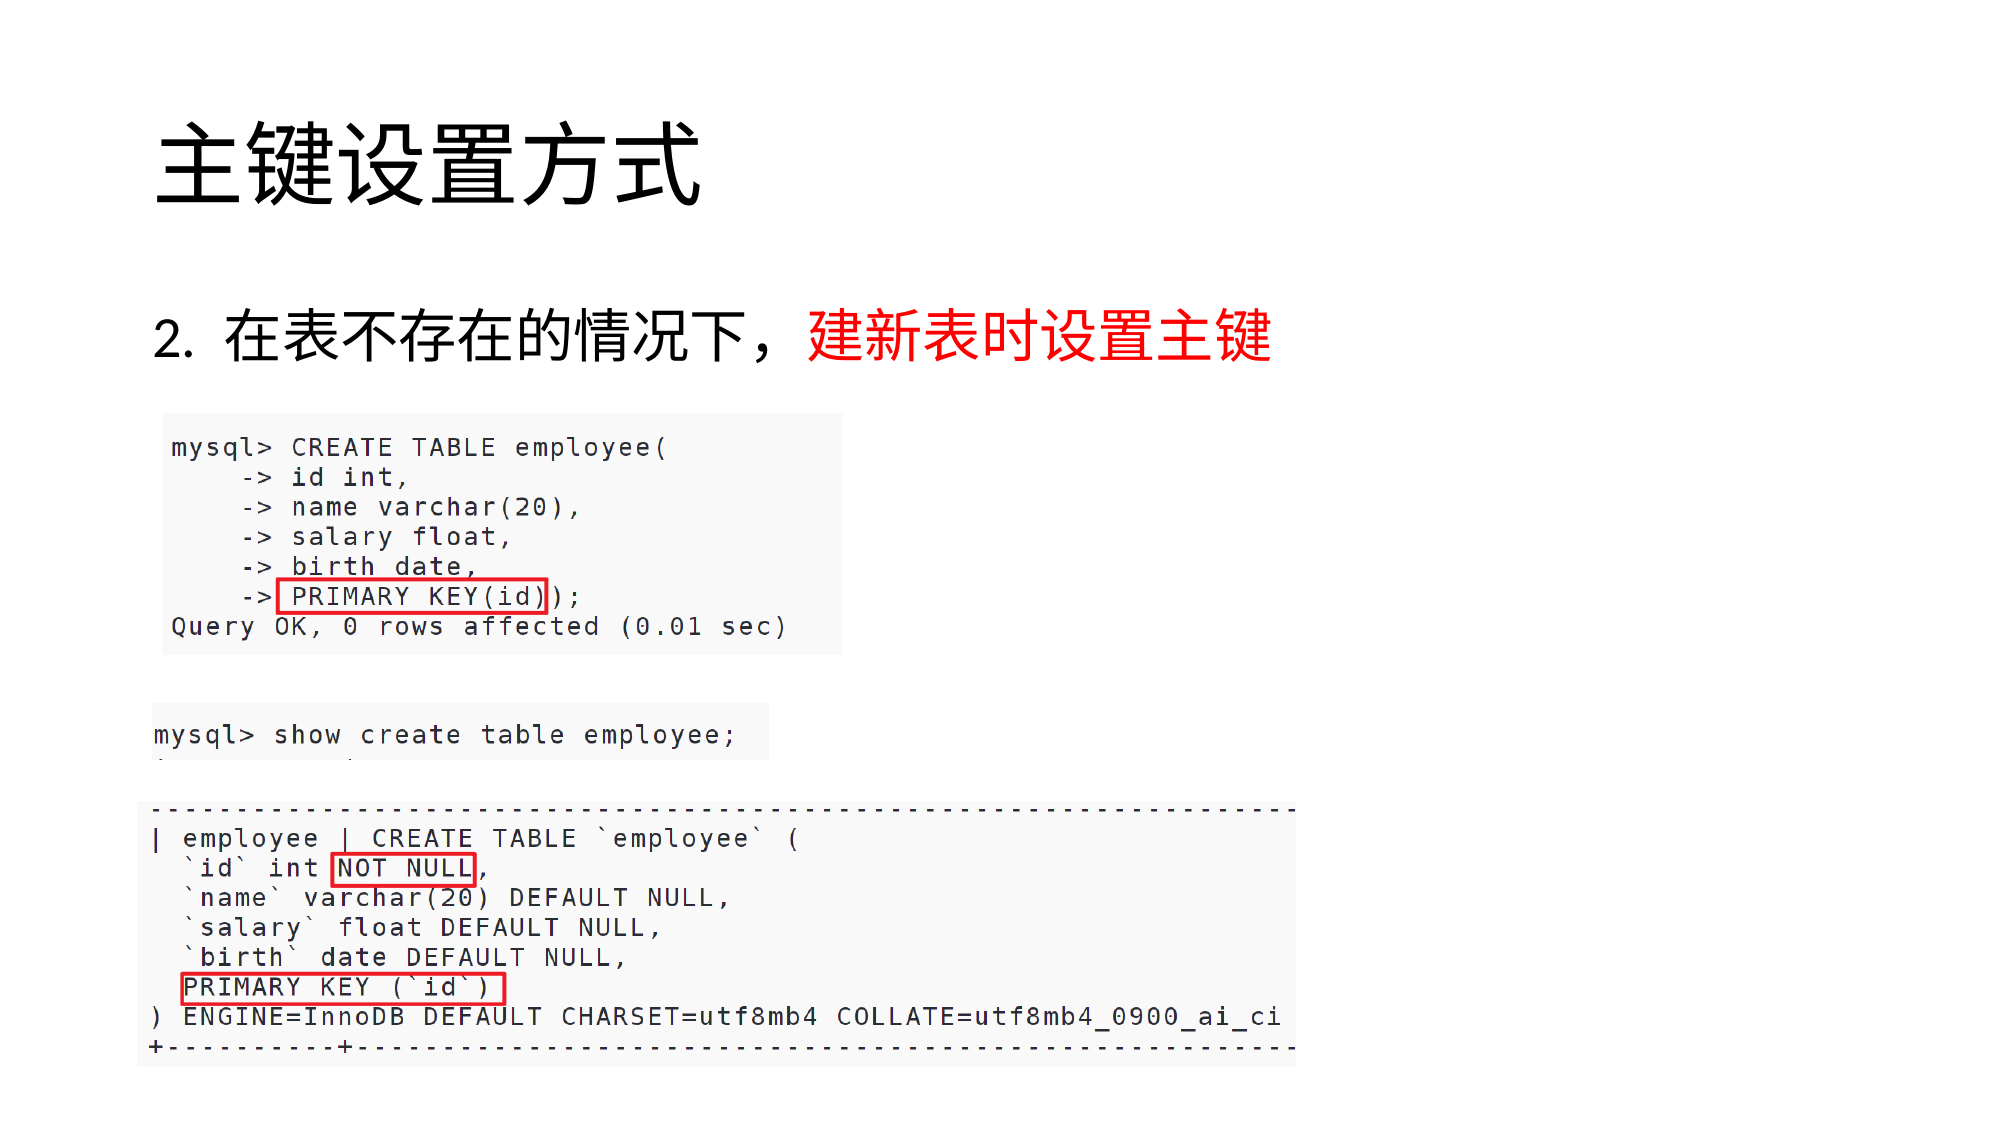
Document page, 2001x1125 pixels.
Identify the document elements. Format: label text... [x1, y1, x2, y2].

picture [162, 413, 842, 655]
list 2. 在表不存在的情况下，建新表时设置主键 [137, 299, 1863, 1014]
picture [137, 801, 1296, 1067]
picture [152, 703, 769, 760]
title 主键设置方式 [137, 59, 1863, 278]
